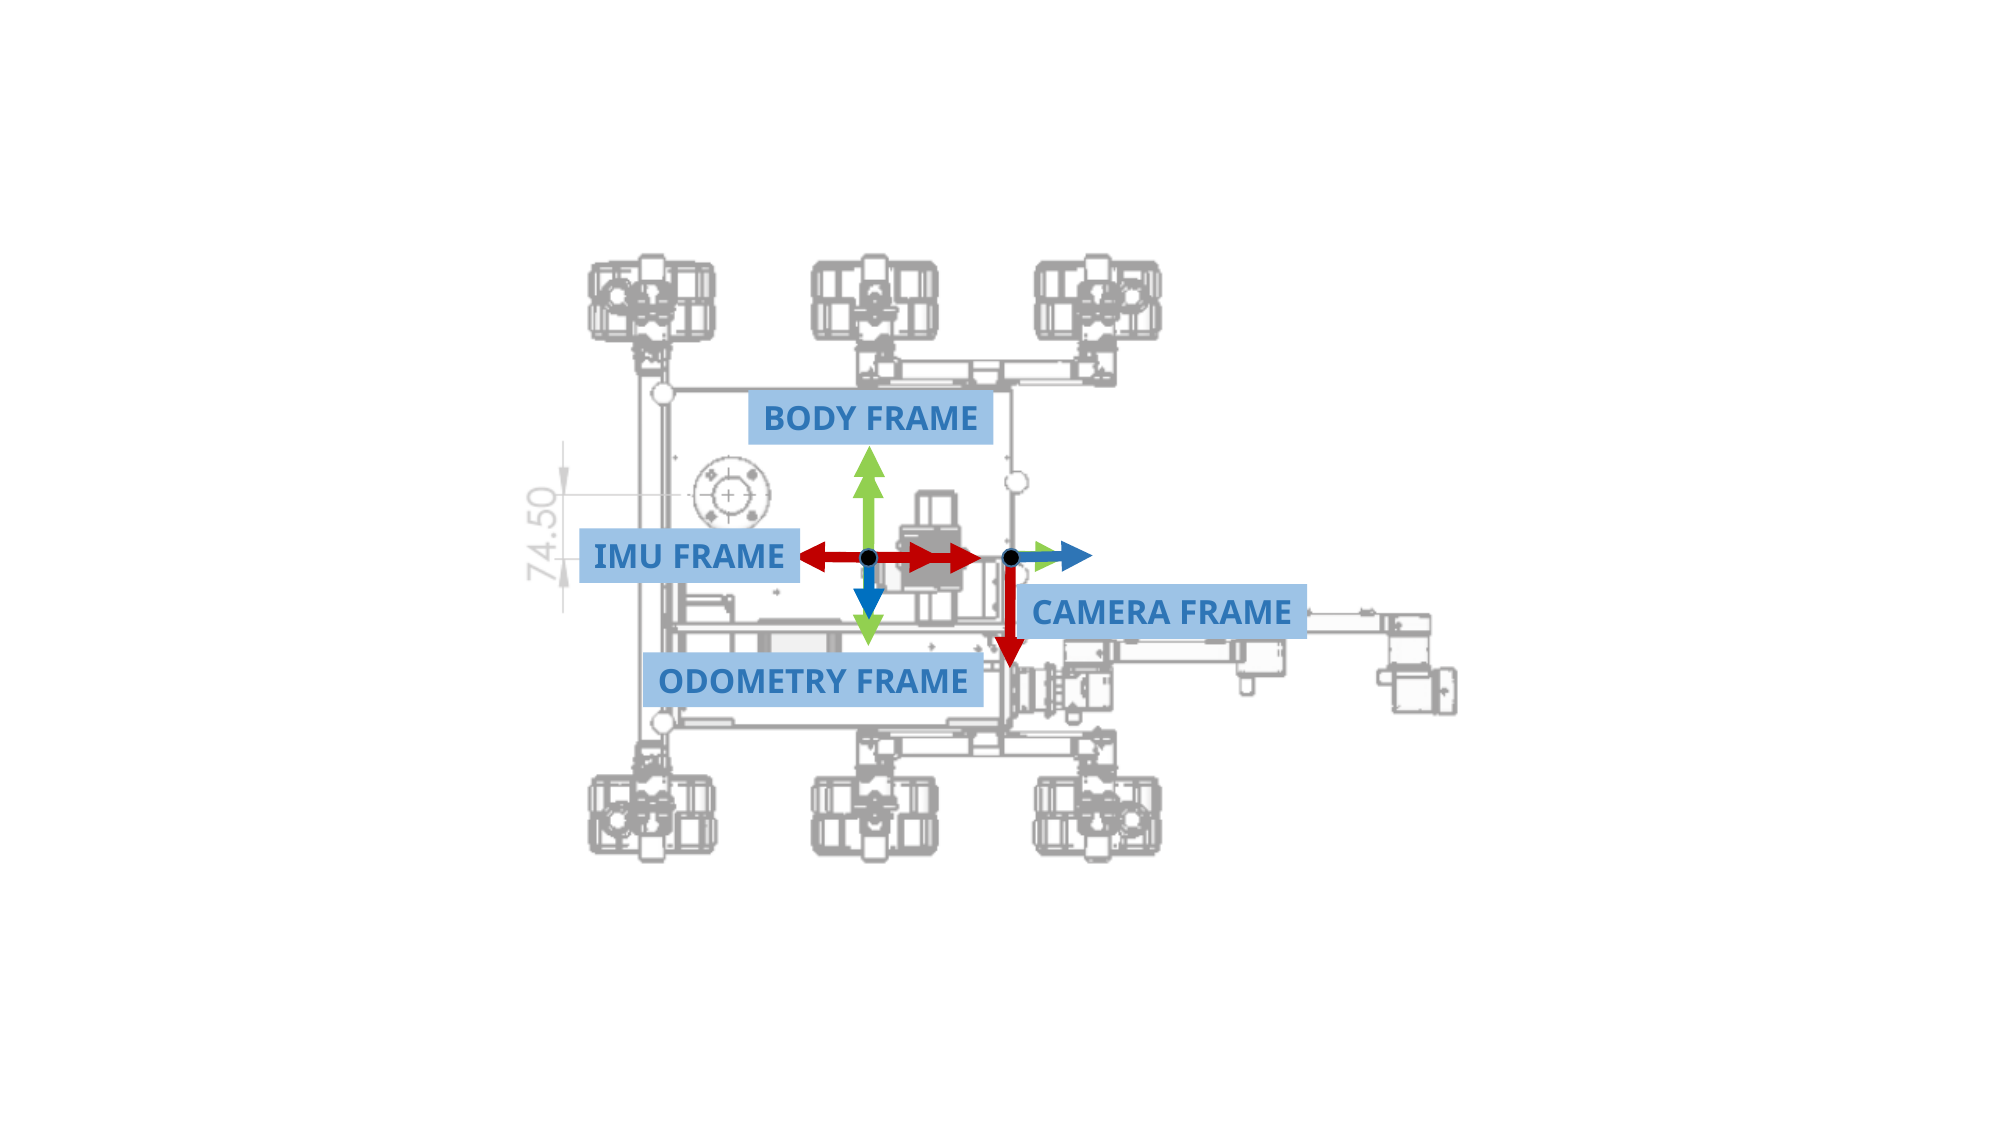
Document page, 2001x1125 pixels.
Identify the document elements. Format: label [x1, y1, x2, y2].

text_box [1010, 553, 1093, 560]
picture [499, 208, 1500, 917]
